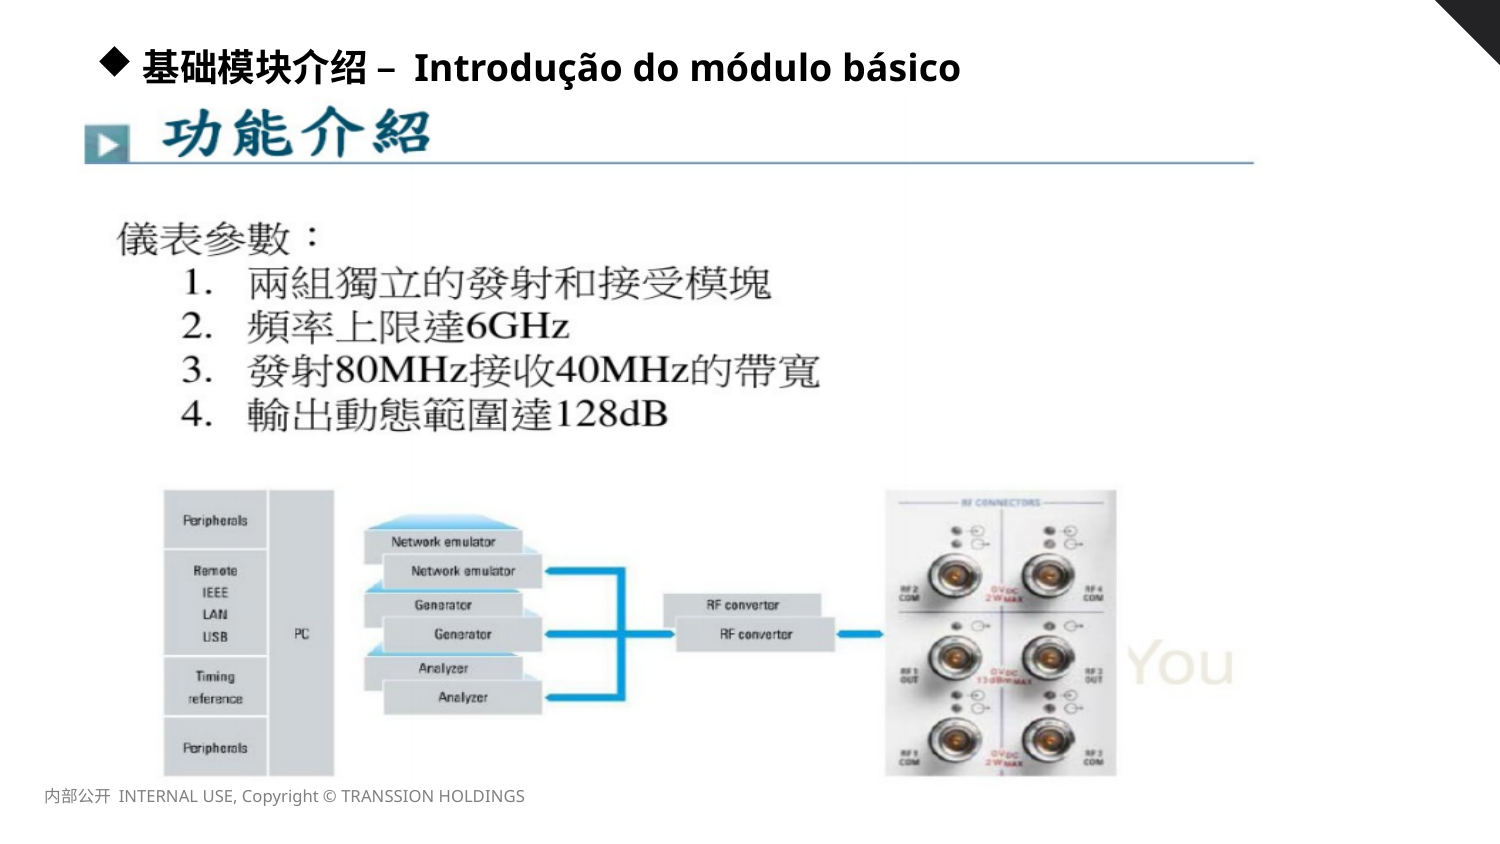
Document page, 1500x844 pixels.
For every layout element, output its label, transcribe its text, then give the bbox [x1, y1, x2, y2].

text_box 基础模块介绍 – Introdução do módulo básico [81, 36, 987, 95]
picture [72, 96, 1263, 789]
